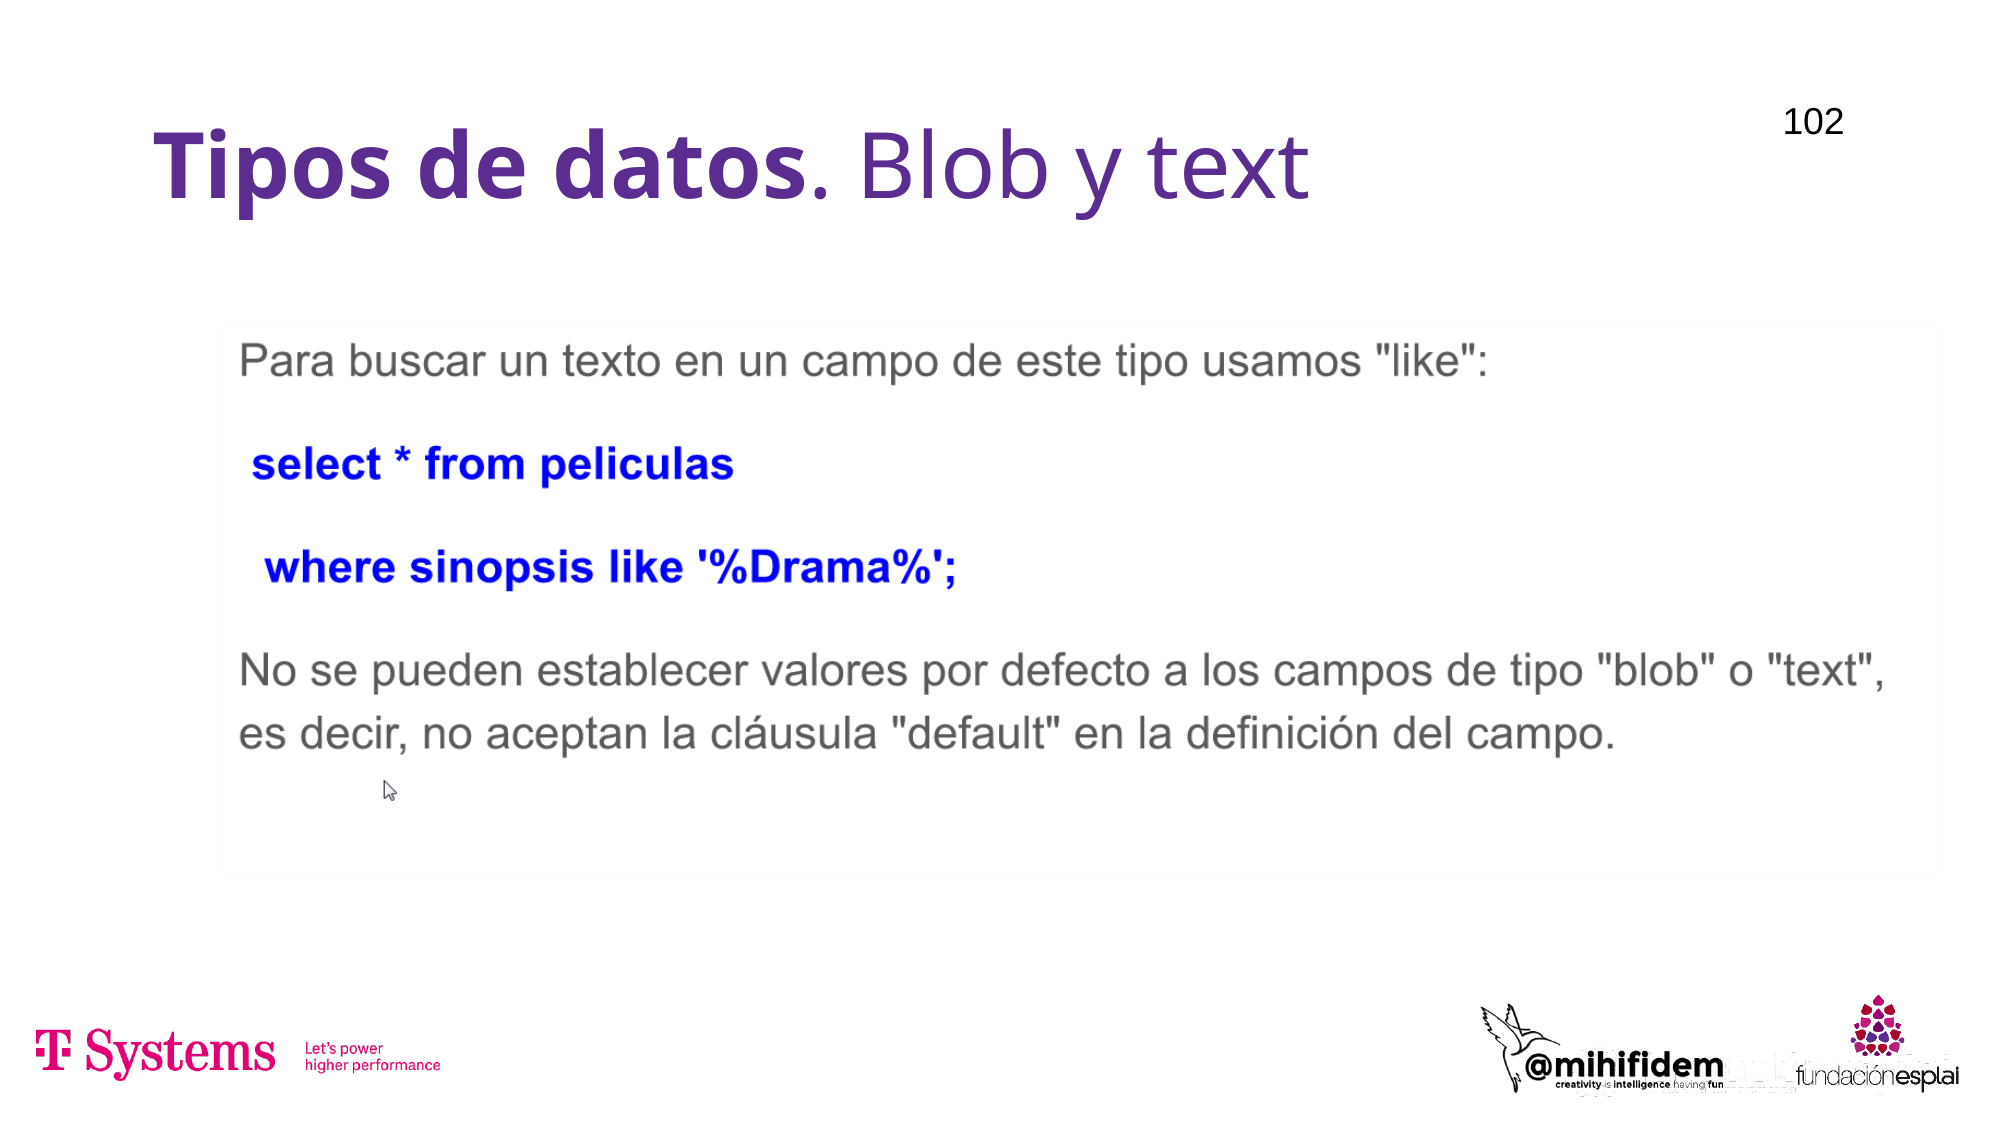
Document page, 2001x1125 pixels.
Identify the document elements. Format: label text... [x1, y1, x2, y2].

text_box Tipos de datos. Blob y text [137, 59, 1863, 278]
picture [220, 326, 1941, 874]
picture [1472, 986, 1965, 1103]
picture [36, 1027, 440, 1081]
text_box 102 [1767, 89, 1863, 150]
